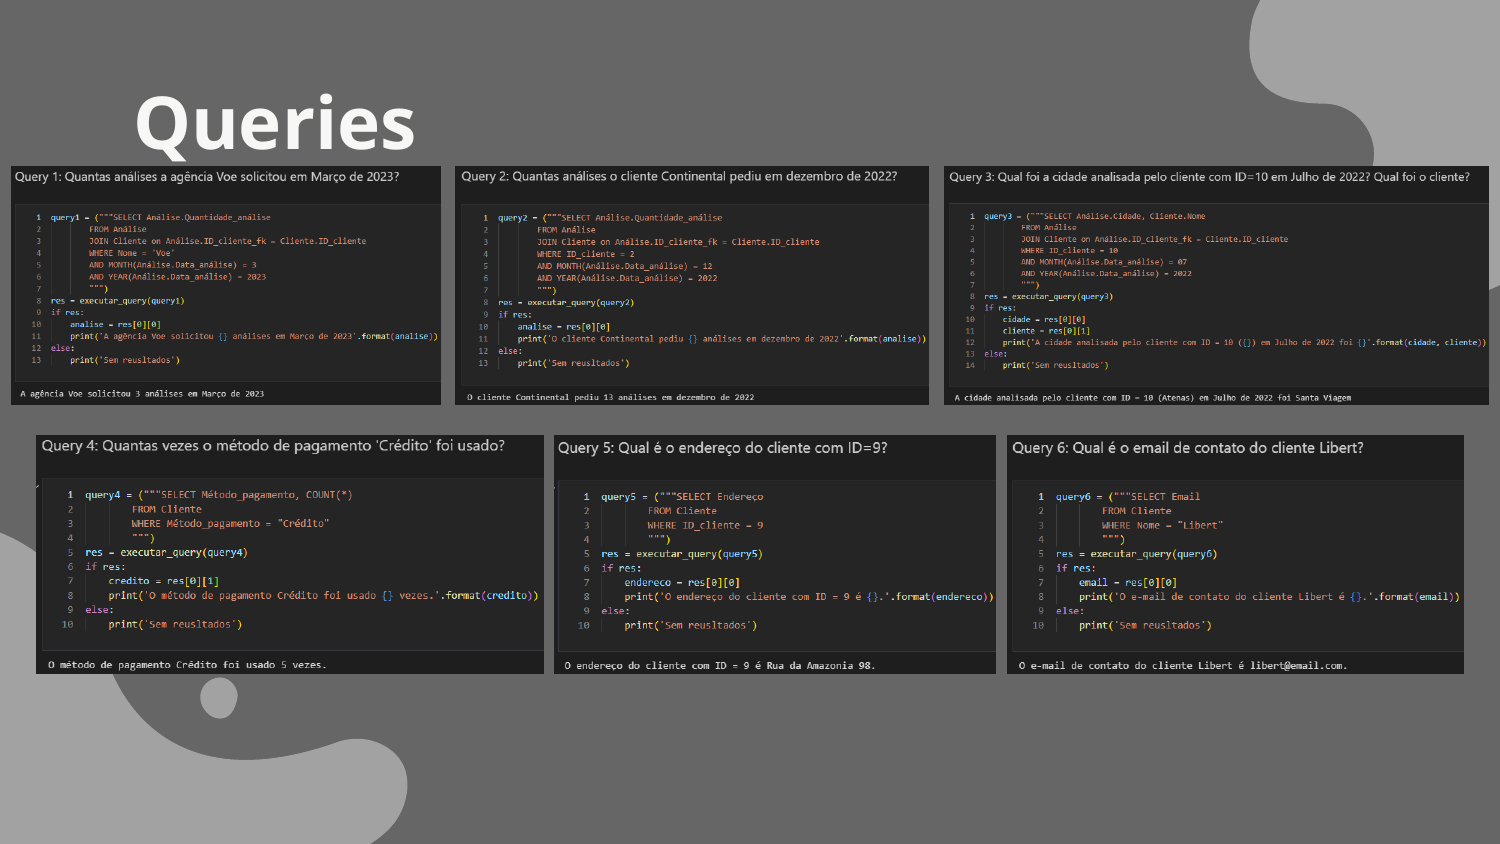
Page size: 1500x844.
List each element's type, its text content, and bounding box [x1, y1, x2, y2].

title Queries [118, 72, 1382, 167]
picture [35, 434, 544, 674]
picture [455, 166, 930, 406]
picture [944, 166, 1489, 406]
picture [10, 166, 441, 406]
picture [554, 434, 997, 674]
picture [1006, 434, 1464, 674]
